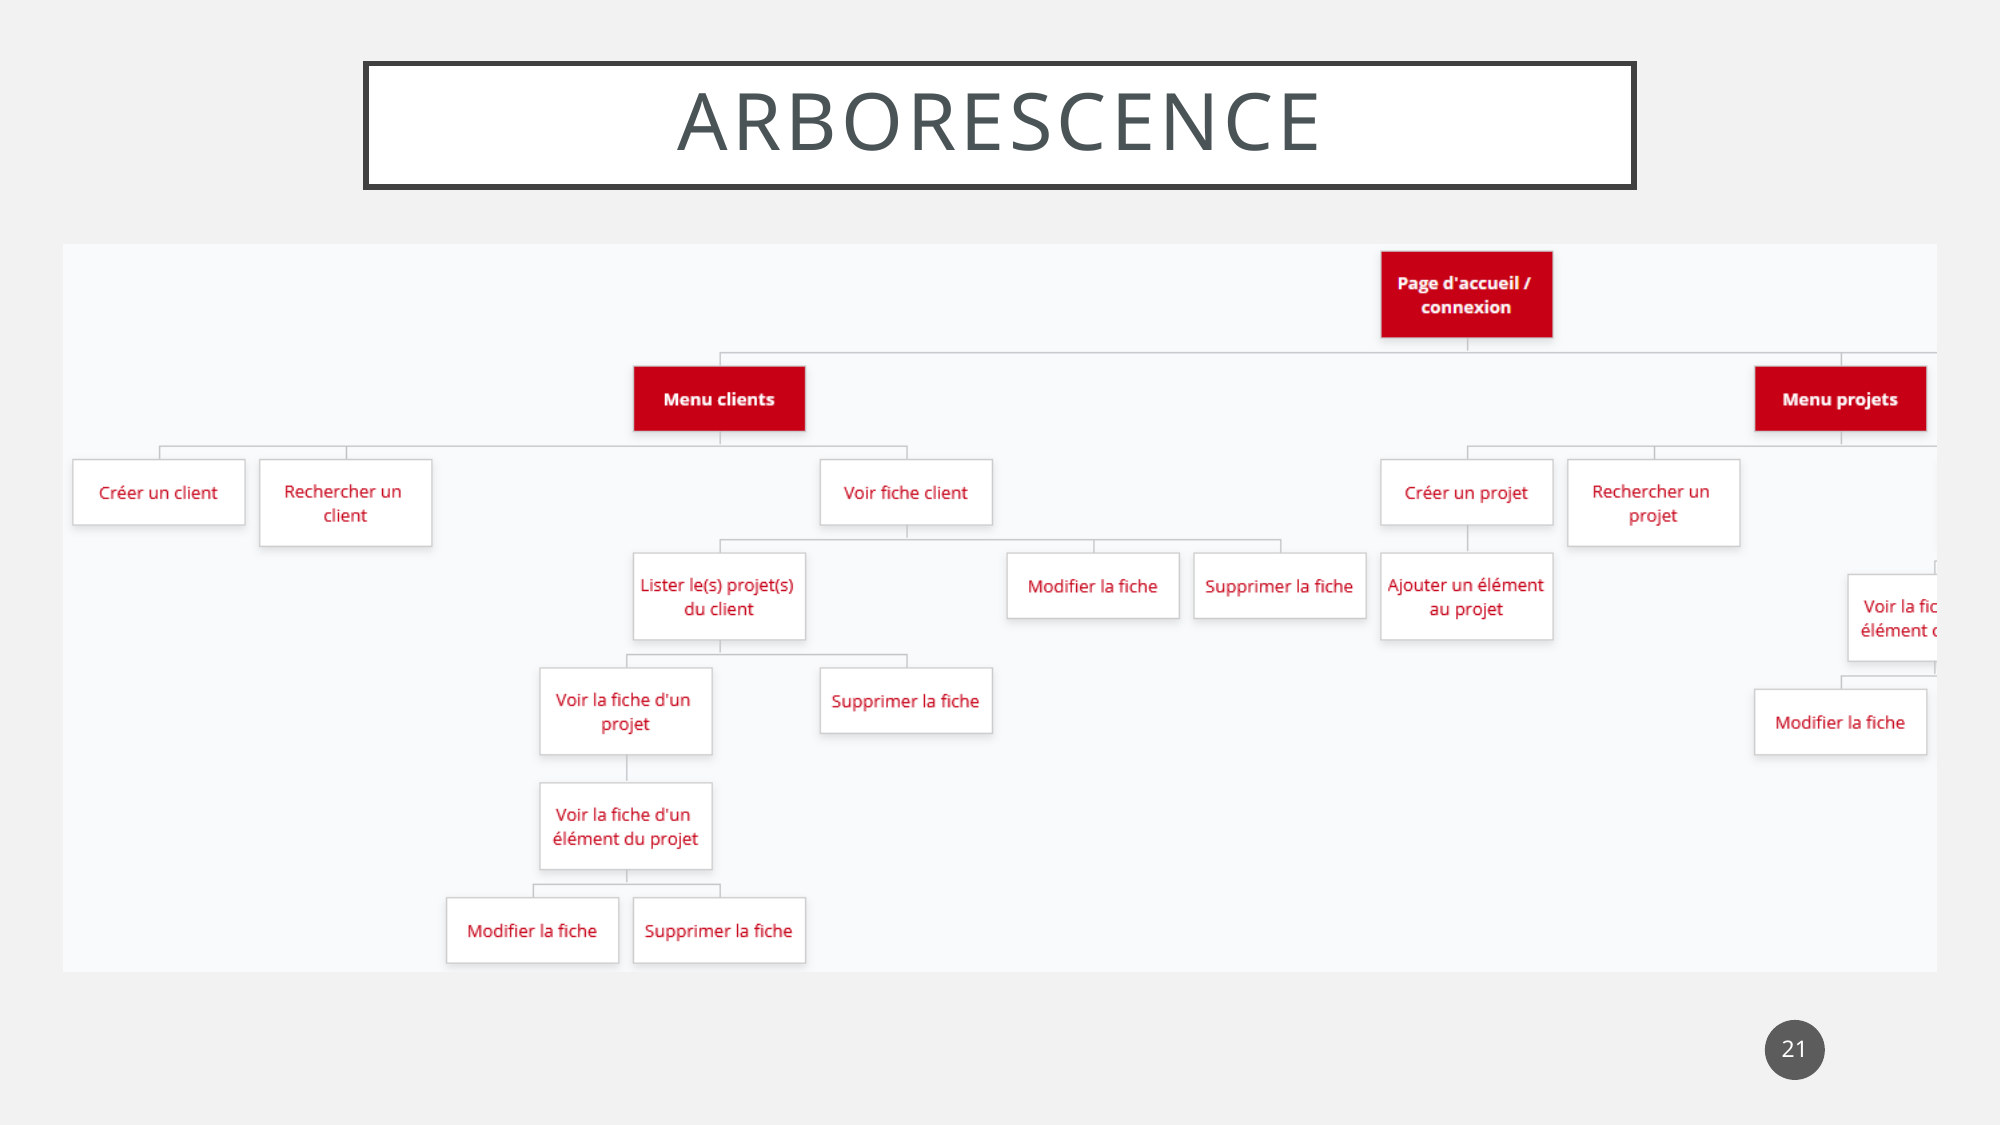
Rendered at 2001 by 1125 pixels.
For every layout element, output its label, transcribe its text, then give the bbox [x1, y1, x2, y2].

title ARBORESCENCE [363, 61, 1637, 190]
slide_number 21 [1764, 1019, 1825, 1080]
picture [63, 244, 1937, 972]
